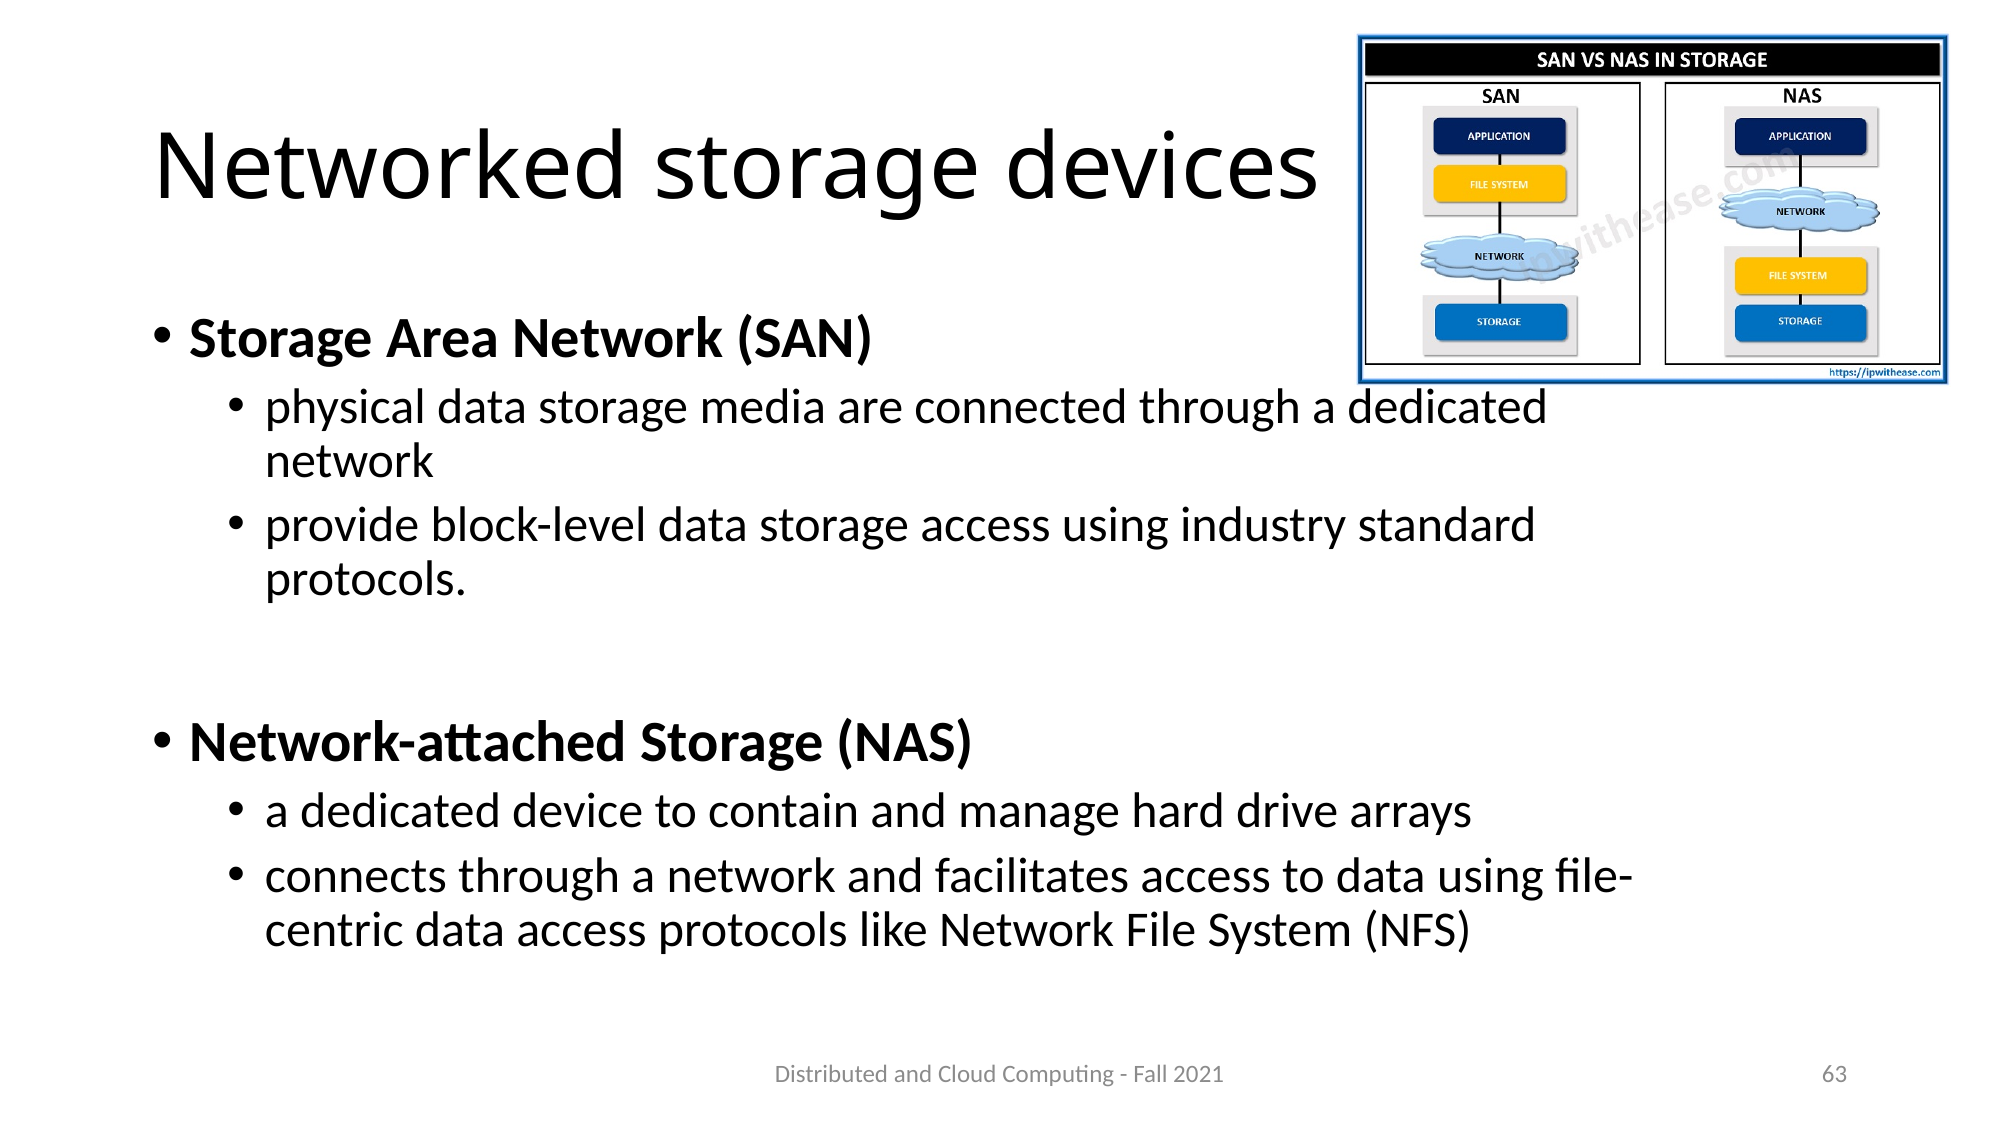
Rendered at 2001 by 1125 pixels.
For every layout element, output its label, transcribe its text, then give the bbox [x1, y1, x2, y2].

picture [1353, 31, 1951, 387]
footer Distributed and Cloud Computing - Fall 2021 [662, 1042, 1338, 1103]
slide_number 63 [1412, 1042, 1863, 1103]
list Storage Area Network (SAN) physical data storage media are connected through a dedicated network provide block-level data storage access using industry standard protocols. Network-attached Storage (NAS) a dedicated device to contain and manage hard drive arrays connects through a network and facilitates access to data using file-centric data access protocols like Network File System (NFS) [137, 299, 1674, 1014]
title Networked storage devices [137, 59, 1353, 278]
